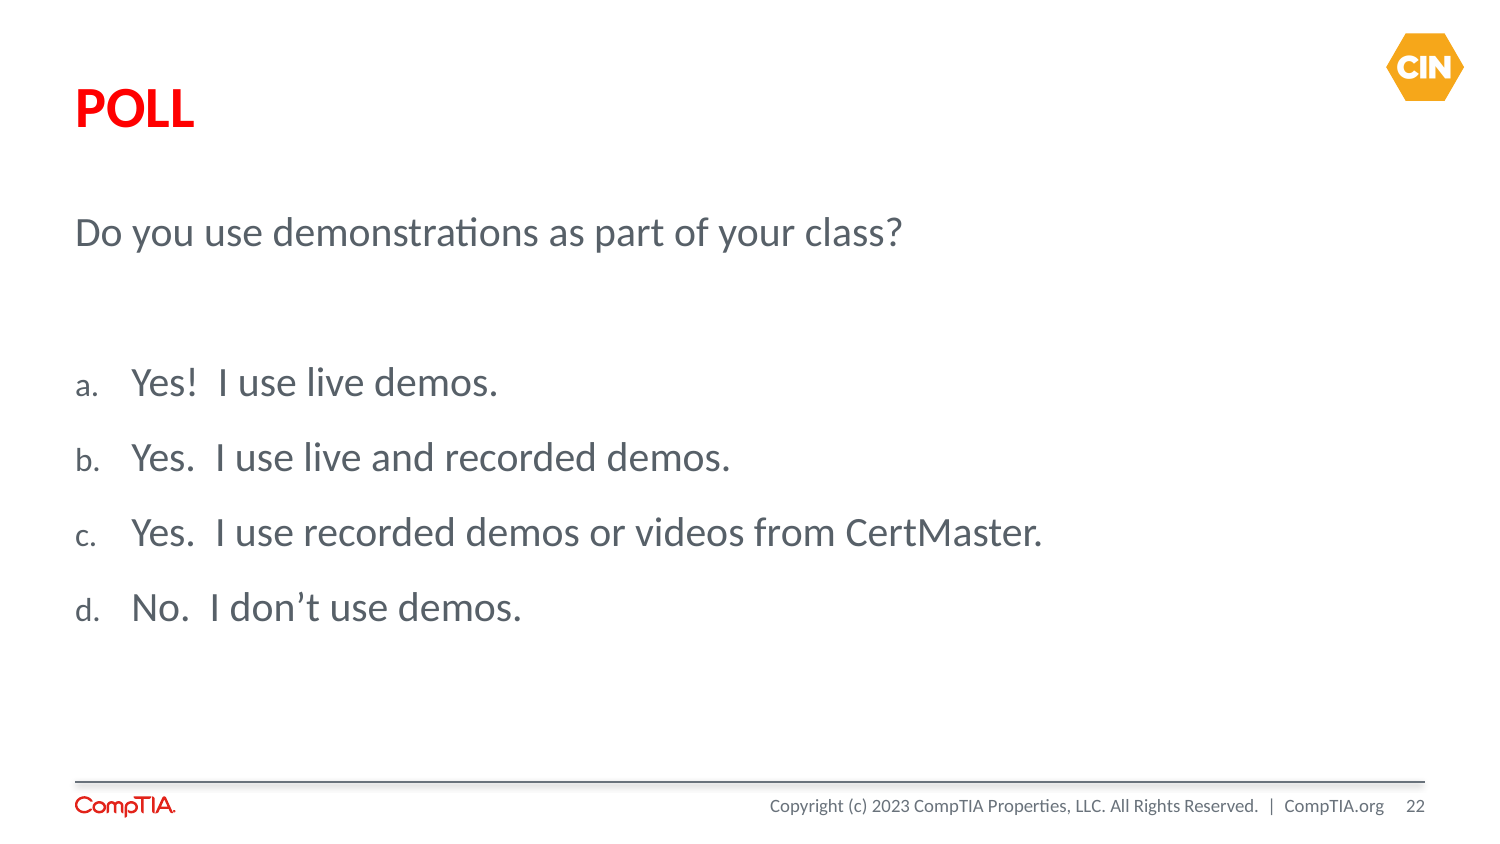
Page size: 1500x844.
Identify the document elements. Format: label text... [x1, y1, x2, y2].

list Do you use demonstrations as part of your class? Yes! I use live demos. Yes. I use live and recorded demos. Yes. I use recorded demos or videos from CertMaster. No. I don’t use demos. [75, 196, 1425, 754]
slide_number 22 [1384, 782, 1425, 827]
picture [1373, 16, 1477, 120]
title POLL [75, 33, 1425, 175]
